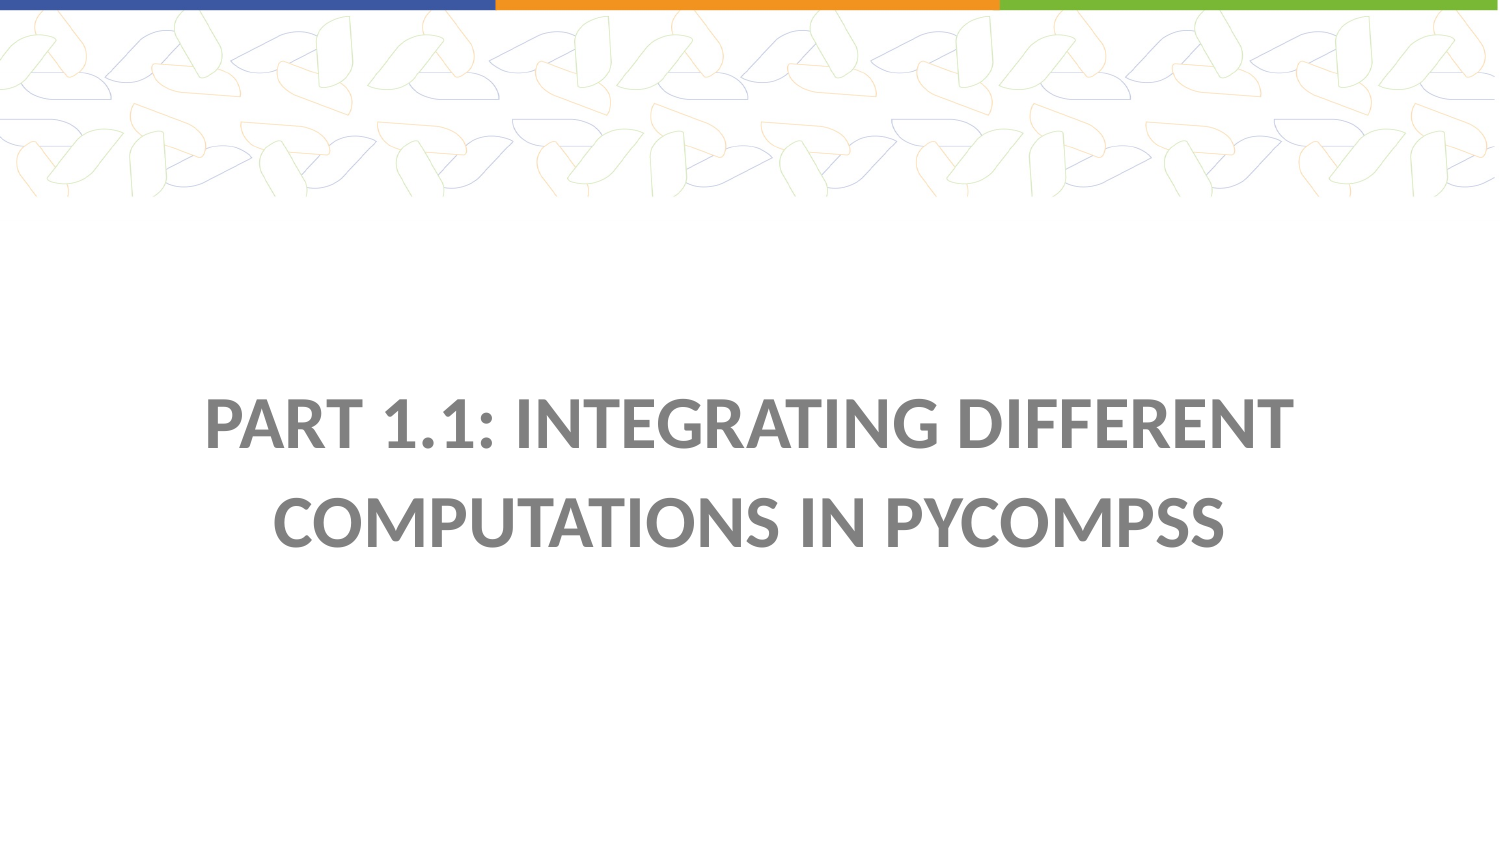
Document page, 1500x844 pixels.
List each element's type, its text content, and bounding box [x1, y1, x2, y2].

picture [0, 0, 1500, 254]
title Part 1.1: Integrating different computations in PyCOMPSs [0, 357, 1500, 515]
